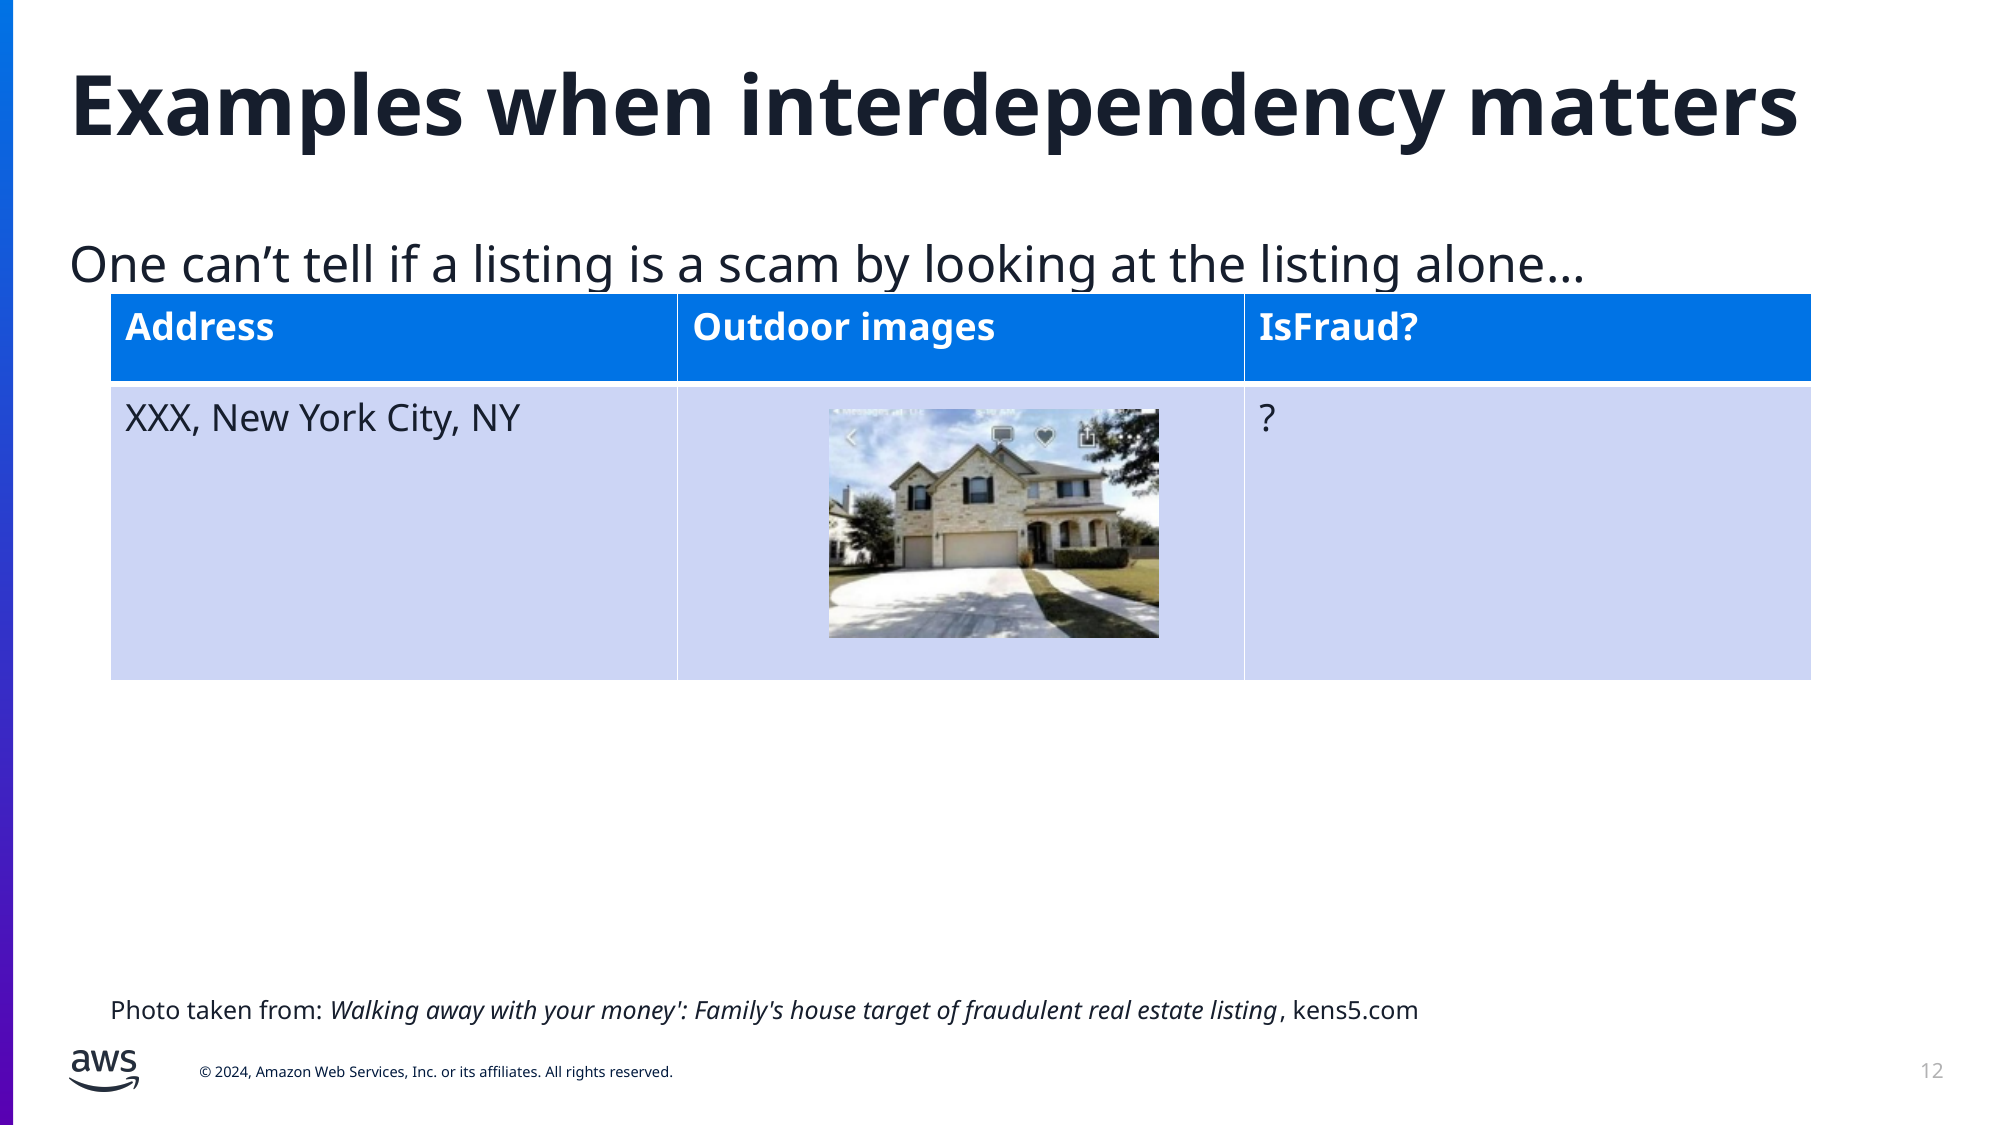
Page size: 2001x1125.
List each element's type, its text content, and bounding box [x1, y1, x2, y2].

table_header Outdoor images [678, 294, 1244, 381]
table_header IsFraud? [1245, 294, 1811, 381]
slide_number 12 [1493, 1041, 1944, 1102]
table_cell XXX, New York City, NY [111, 387, 677, 680]
table_cell ? [1245, 387, 1811, 680]
list One can’t tell if a listing is a scam by looking at the listing alone… [69, 224, 1944, 301]
text_box Photo taken from: Walking away with your money': Family's house target of fraudulent real estate listing, kens5.com [110, 986, 1516, 1032]
picture [829, 409, 1159, 638]
title Examples when interdependency matters [69, 56, 1944, 163]
table_header Address [111, 294, 677, 381]
picture [69, 1050, 139, 1092]
table_cell [678, 387, 1244, 680]
